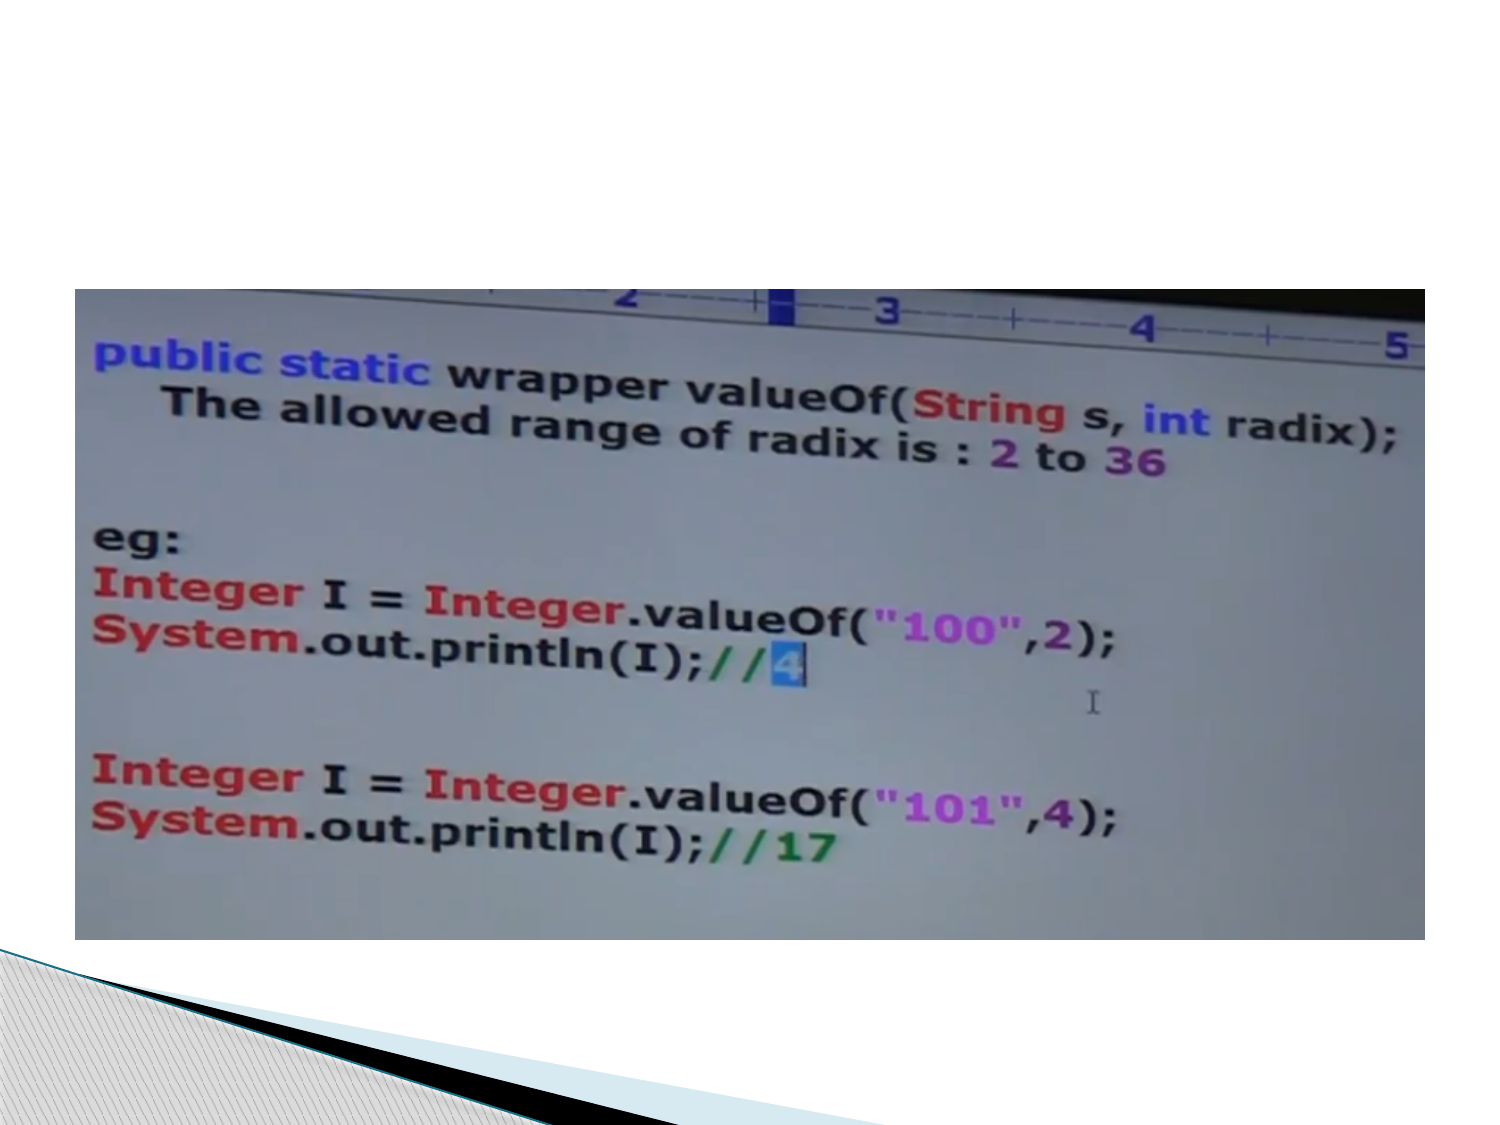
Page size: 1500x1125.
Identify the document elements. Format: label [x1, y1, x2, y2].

list [74, 288, 1426, 940]
